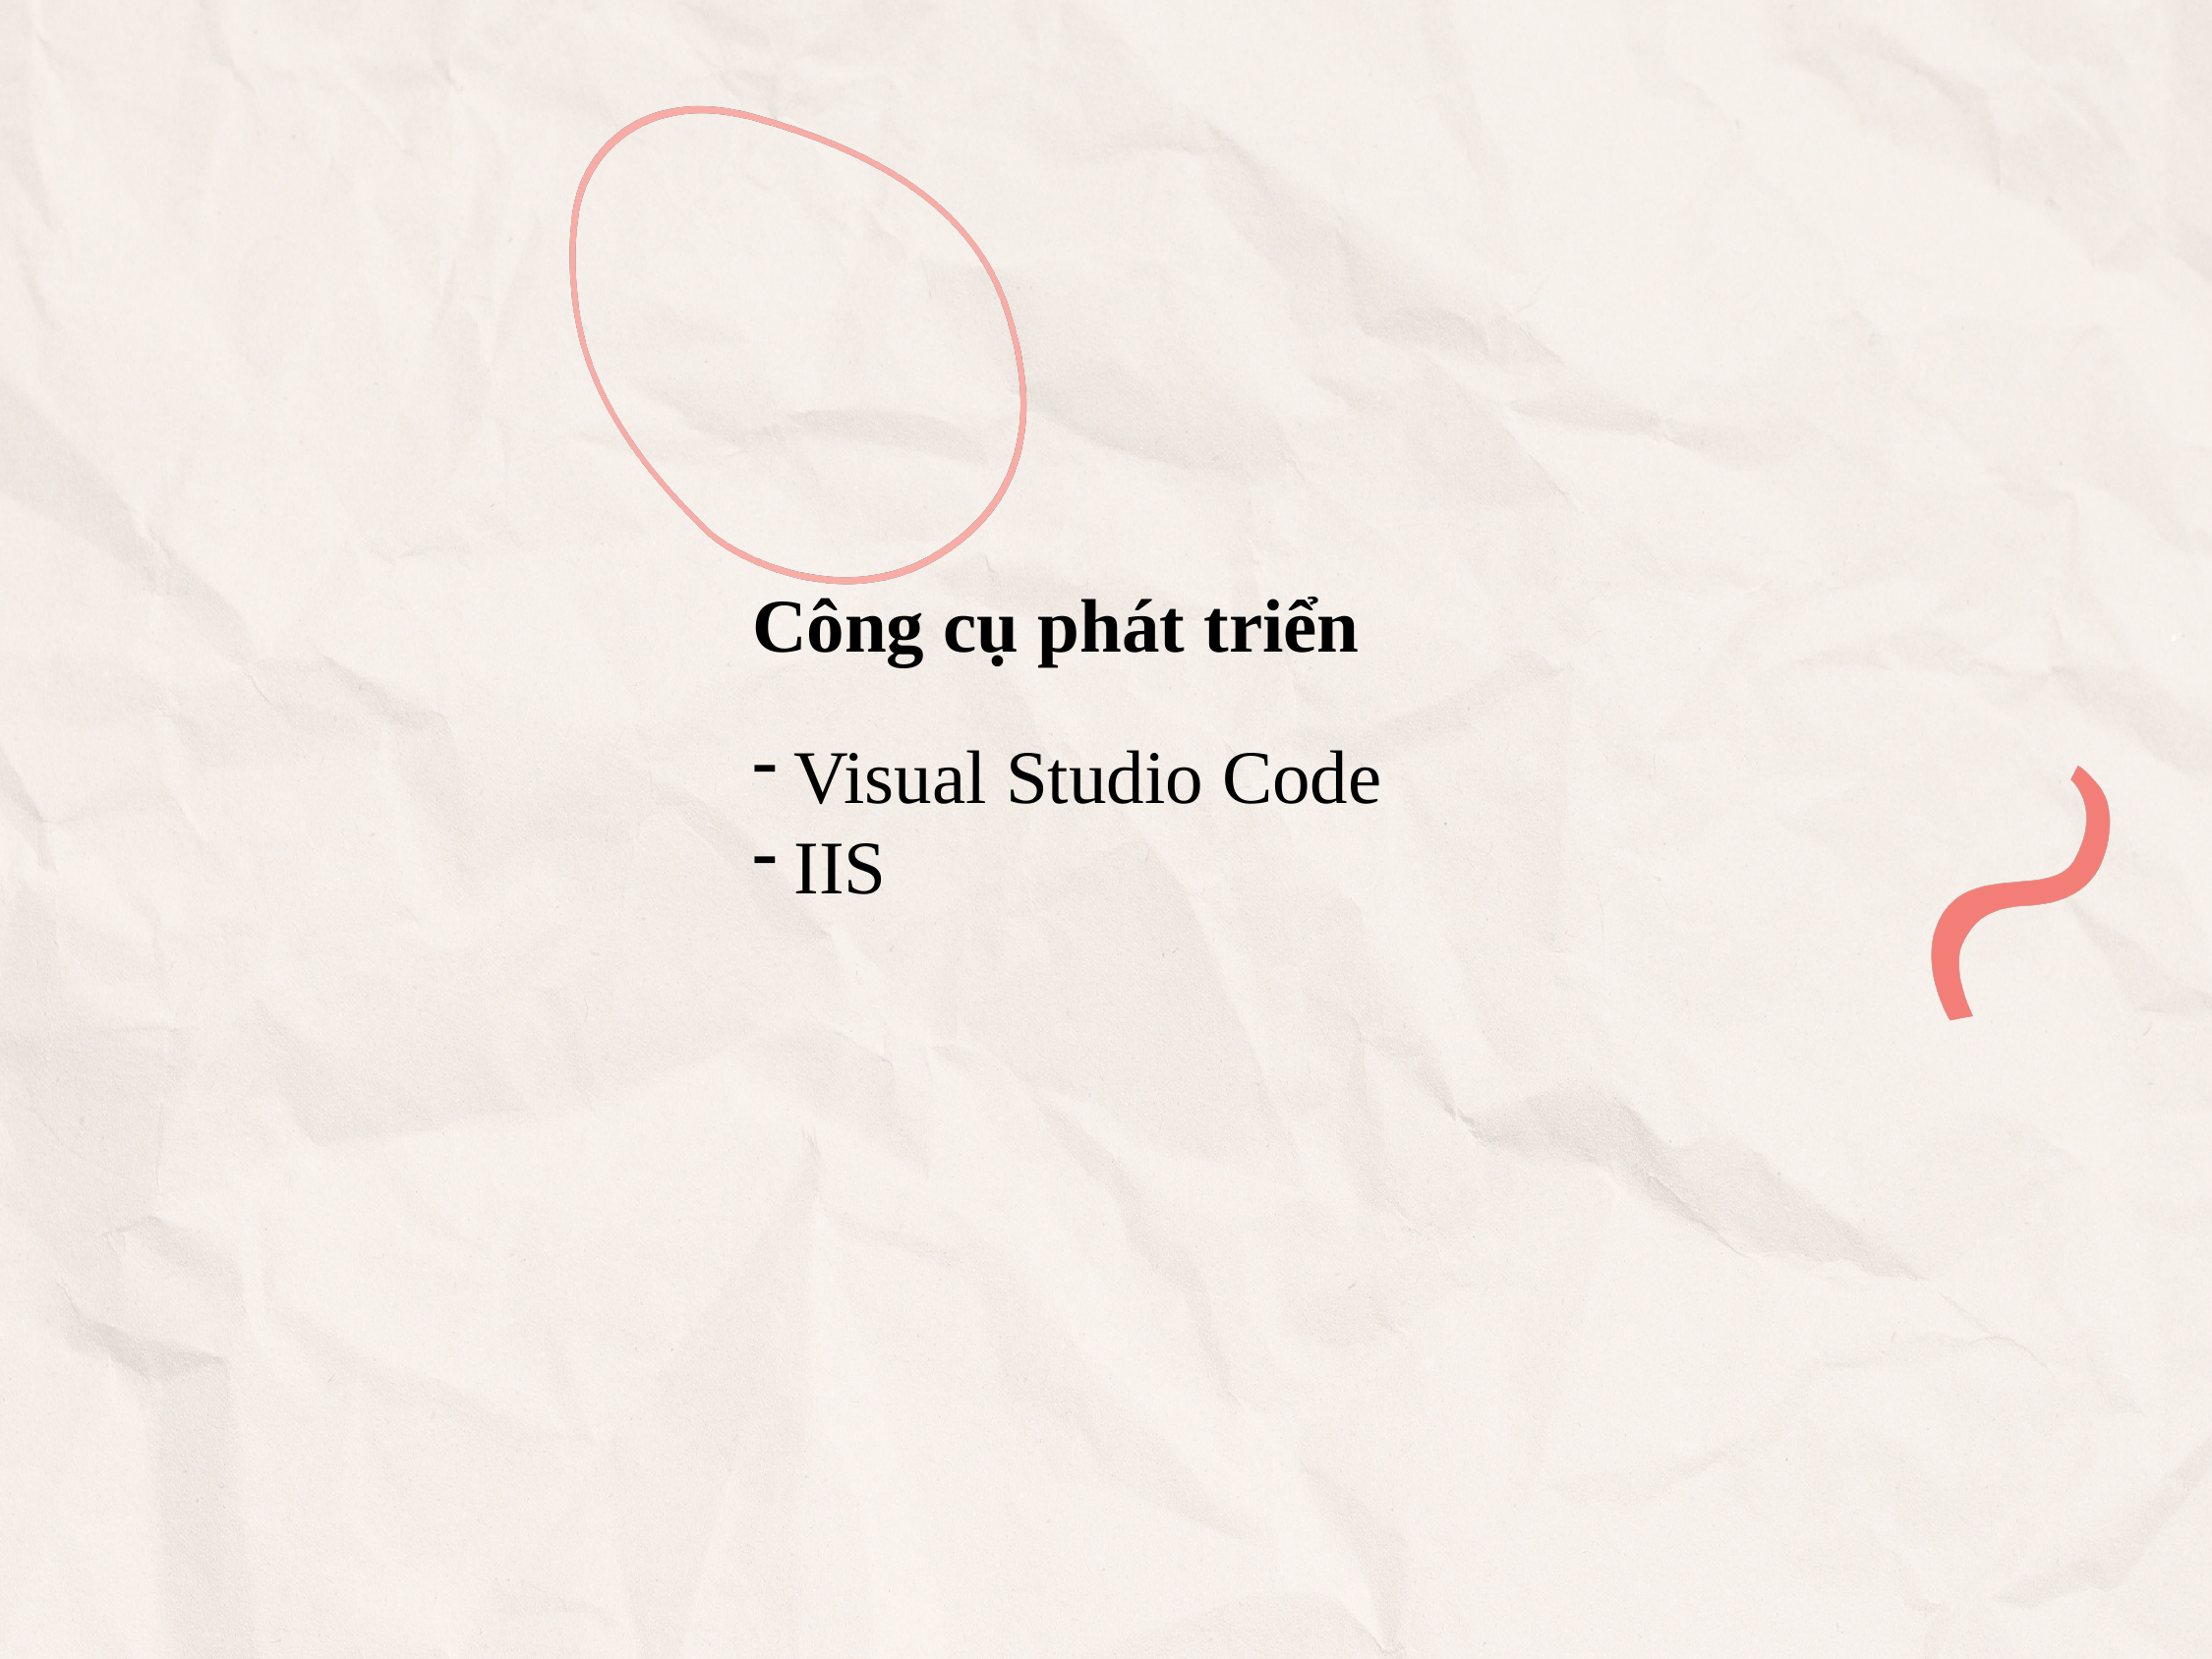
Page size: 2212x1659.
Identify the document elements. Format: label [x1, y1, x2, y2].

picture [0, 0, 2212, 1659]
text_box [737, 568, 2115, 919]
